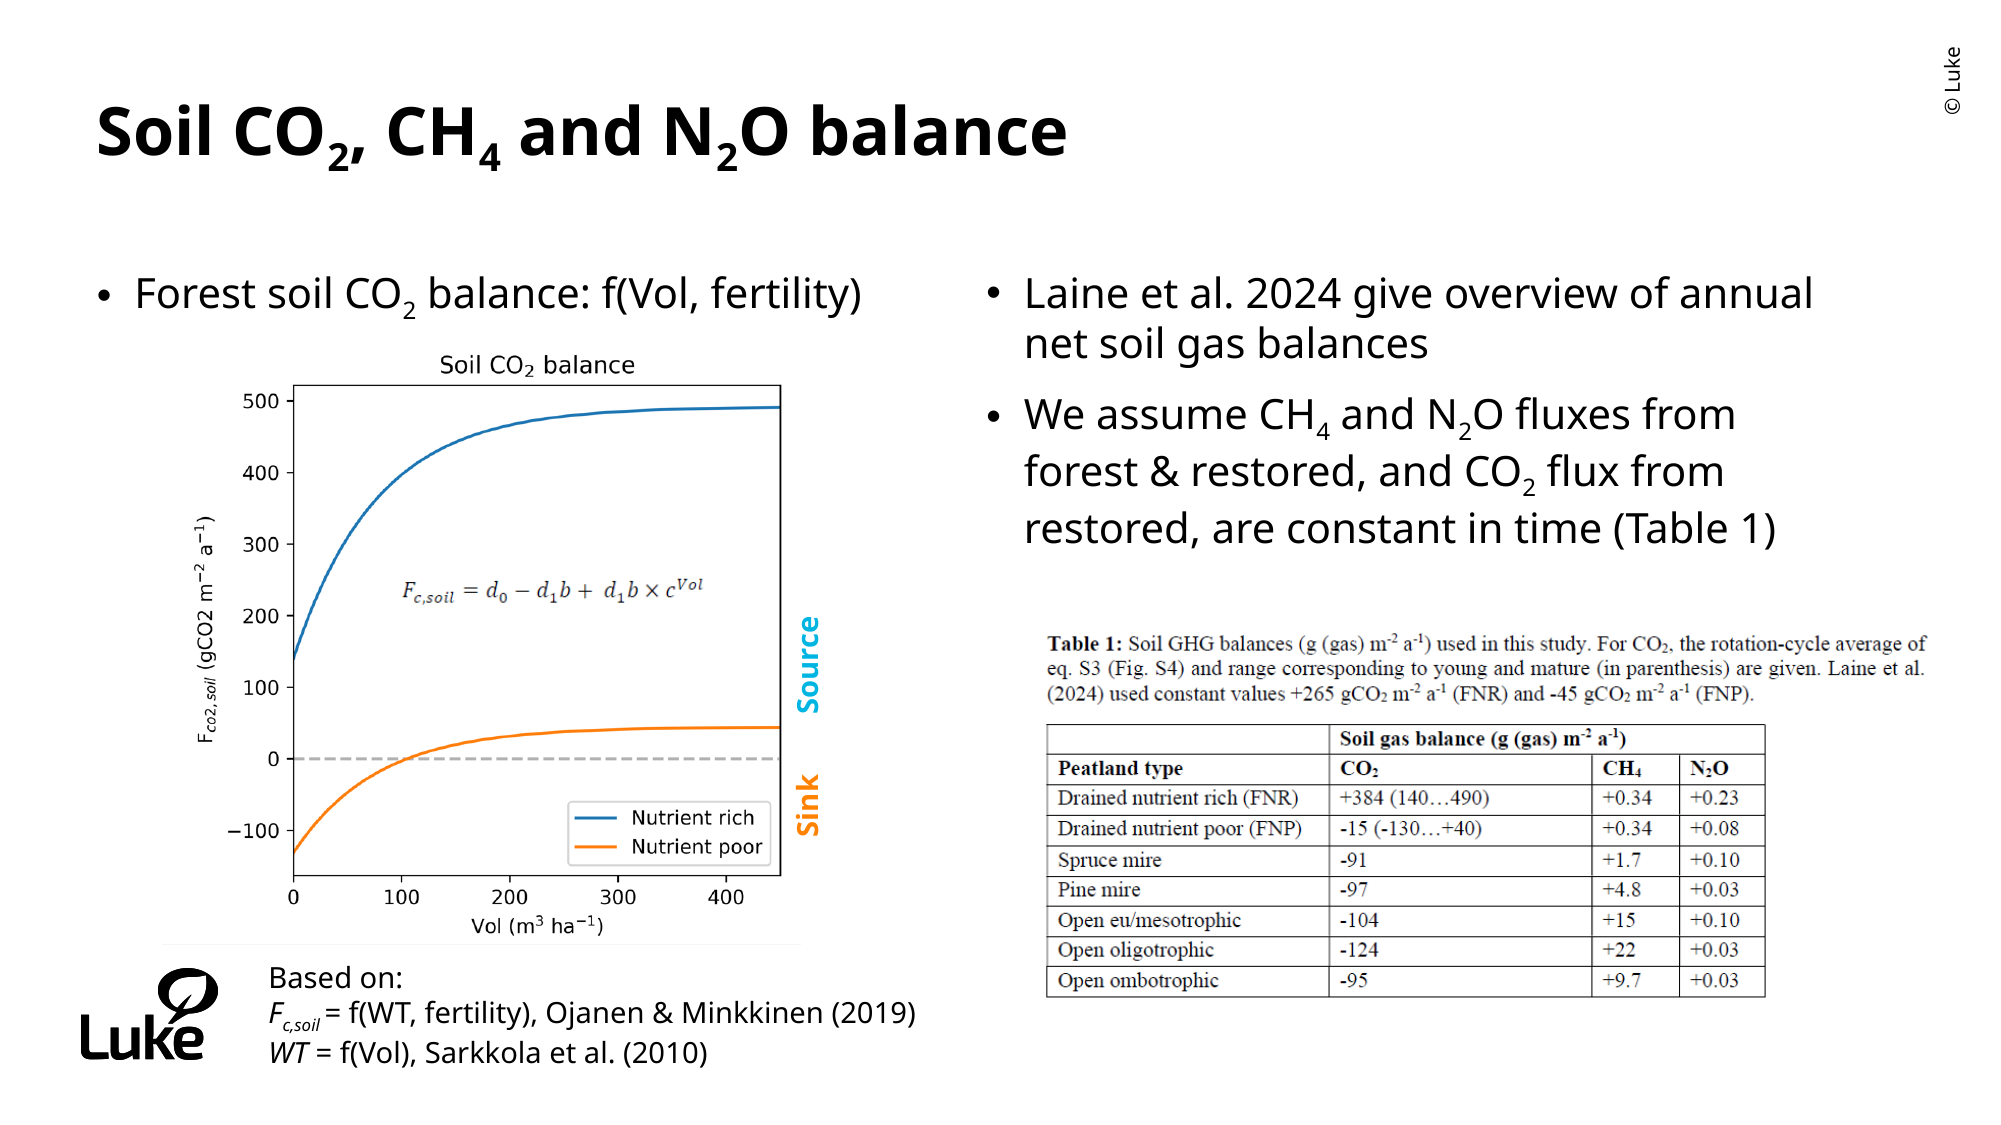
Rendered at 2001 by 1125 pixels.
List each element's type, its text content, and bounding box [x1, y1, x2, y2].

list Laine et al. 2024 give overview of annual net soil gas balances We assume CH4 and N2O fluxes from forest & restored, and CO2 flux from restored, are constant in time (Table 1) [971, 259, 1861, 619]
text_box Sink Source [801, 601, 832, 852]
text_box Based on: Fc,soil = f(WT, fertility), Ojanen & Minkkinen (2019) WT = f(Vol), Sarkkola et al. (2010) [253, 952, 932, 1077]
list Forest soil CO2 balance: f(Vol, fertility) [81, 259, 972, 945]
picture [162, 335, 801, 945]
picture [1028, 618, 1948, 1024]
picture [81, 968, 218, 1060]
title Soil CO2, CH4 and N2O balance [81, 82, 1906, 238]
